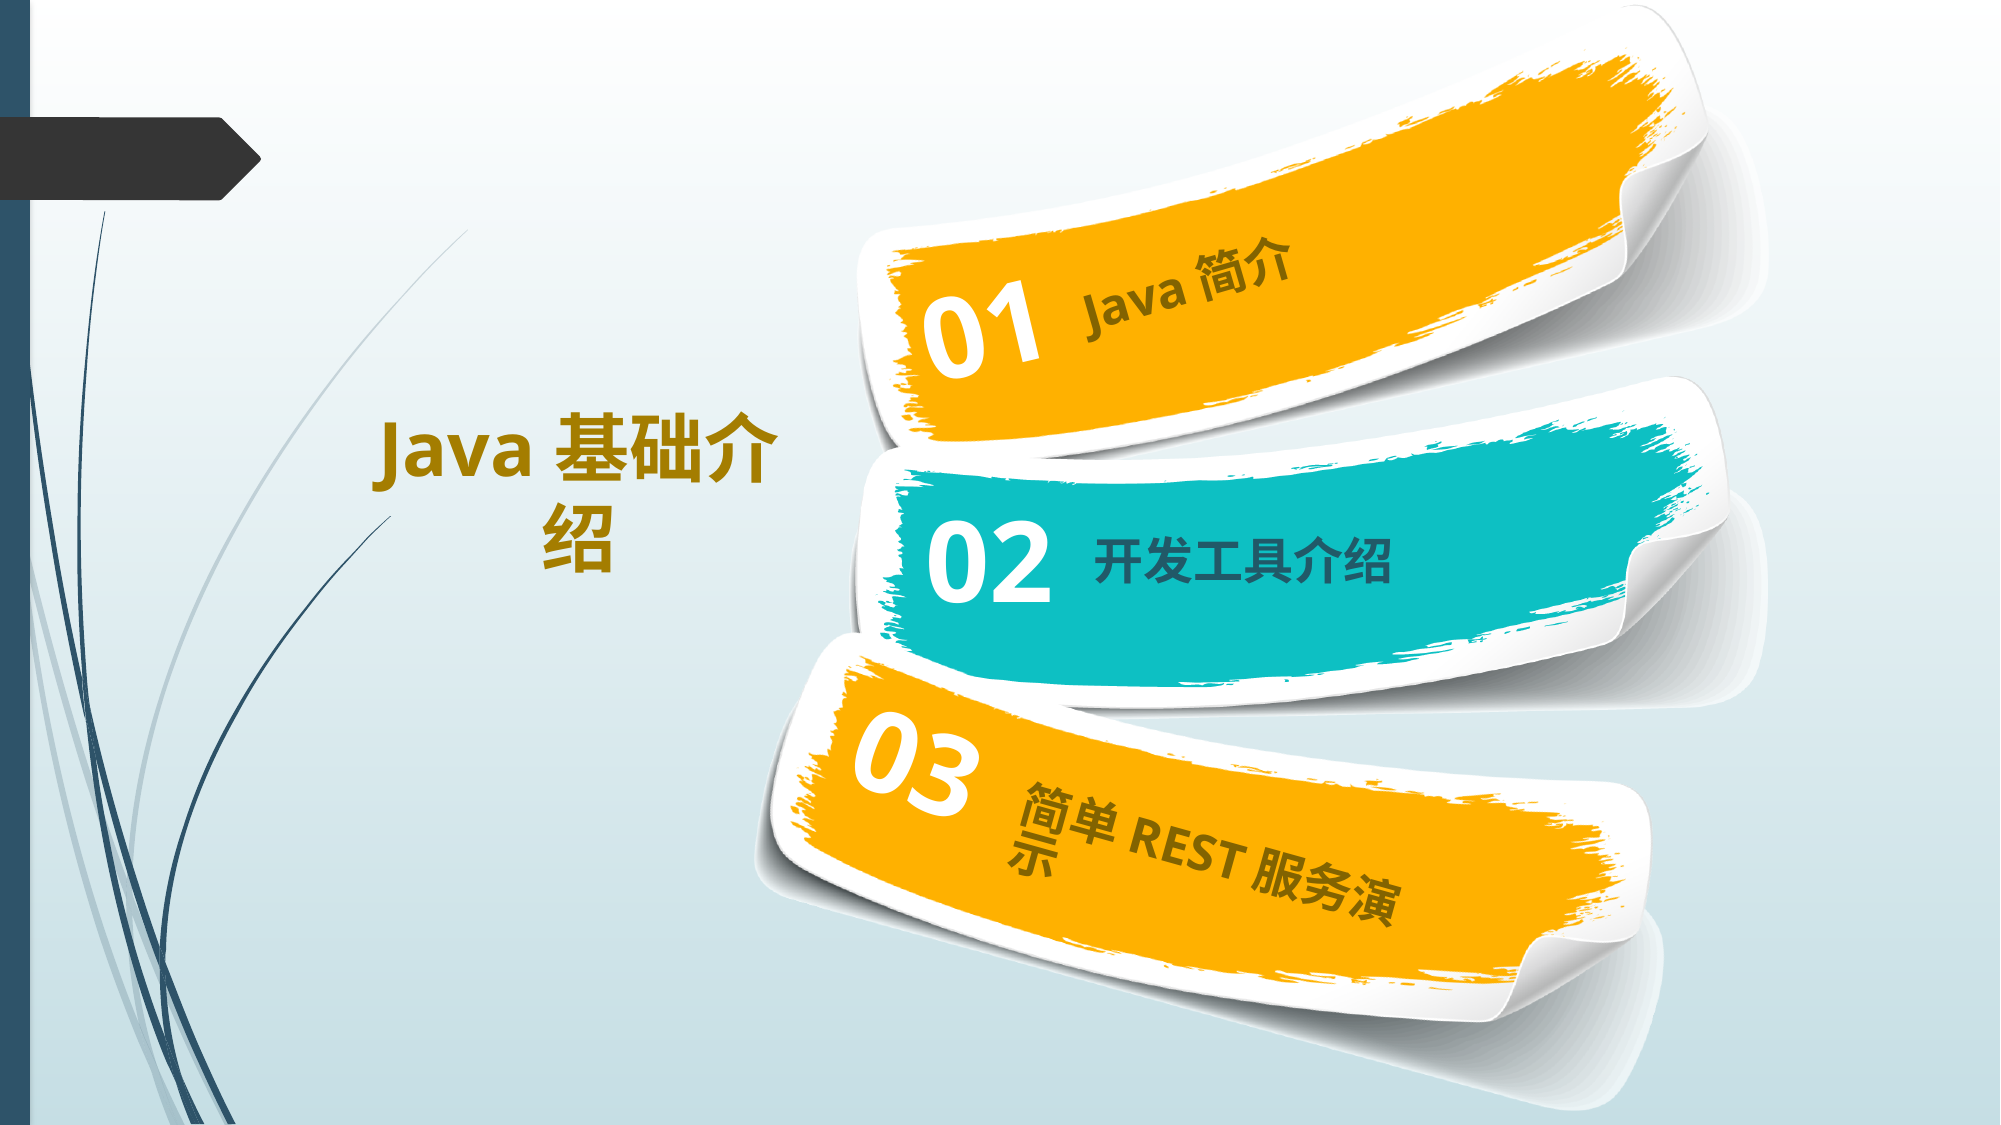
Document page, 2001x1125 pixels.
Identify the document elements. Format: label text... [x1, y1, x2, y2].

text_box Java基础介绍 [330, 393, 827, 589]
picture [737, 0, 1788, 1125]
